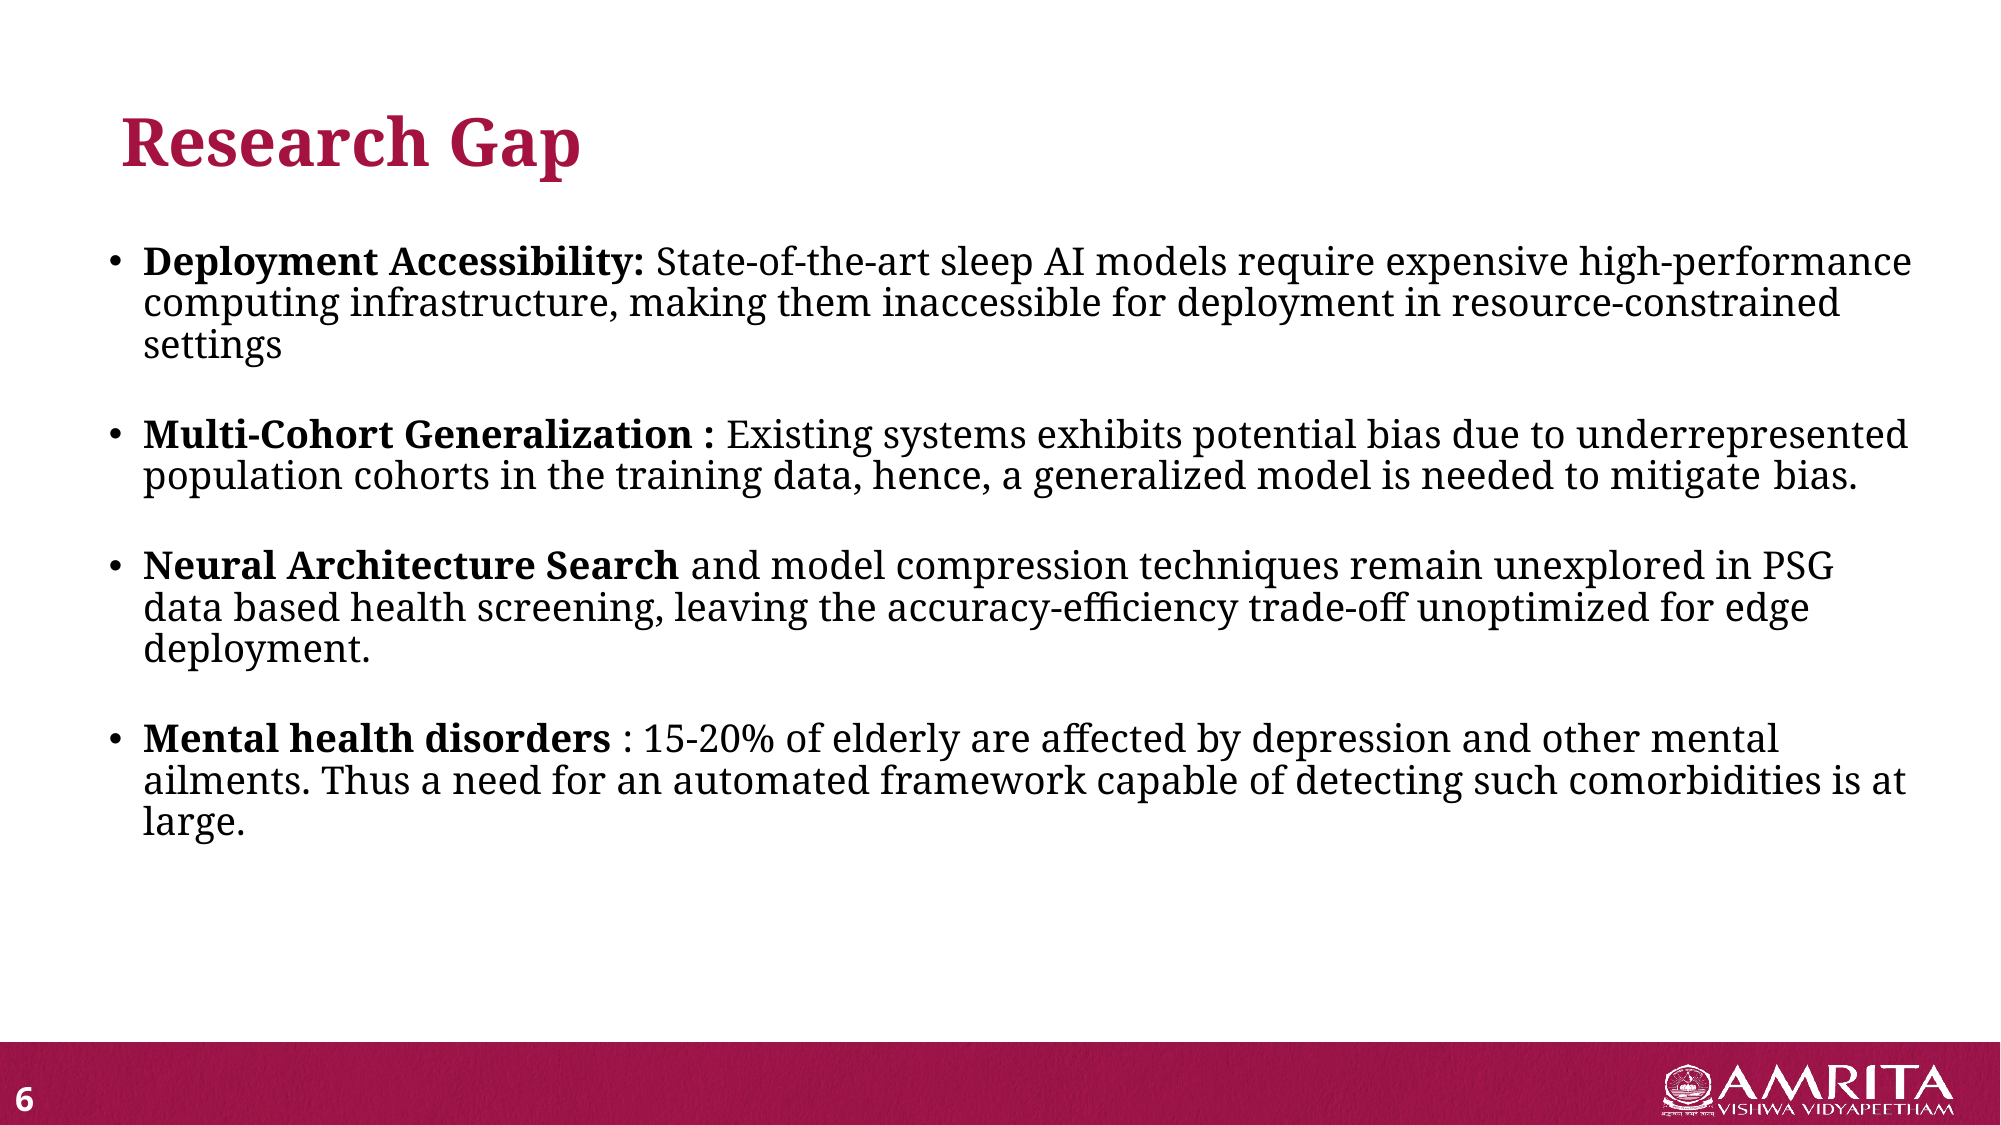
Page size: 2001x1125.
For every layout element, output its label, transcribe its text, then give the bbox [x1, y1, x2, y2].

title Research Gap [106, 106, 1945, 183]
list Deployment Accessibility: State-of-the-art sleep AI models require expensive high-performance computing infrastructure, making them inaccessible for deployment in resource-constrained settings Multi-Cohort Generalization : Existing systems exhibits potential bias due to underrepresented population cohorts in the training data, hence, a generalized model is needed to mitigate ​‍​‌‍​‍‌bias. Neural Architecture Search and model compression techniques remain unexplored in PSG data based health screening, leaving the accuracy-efficiency trade-off unoptimized for edge deployment. Mental health disorders : 15-20% of elderly are affected by depression and other mental ailments. Thus a need for an automated framework capable of detecting such comorbidities is at large. [93, 234, 1933, 891]
slide_number 6 [0, 1070, 94, 1125]
picture [0, 1042, 2001, 1125]
